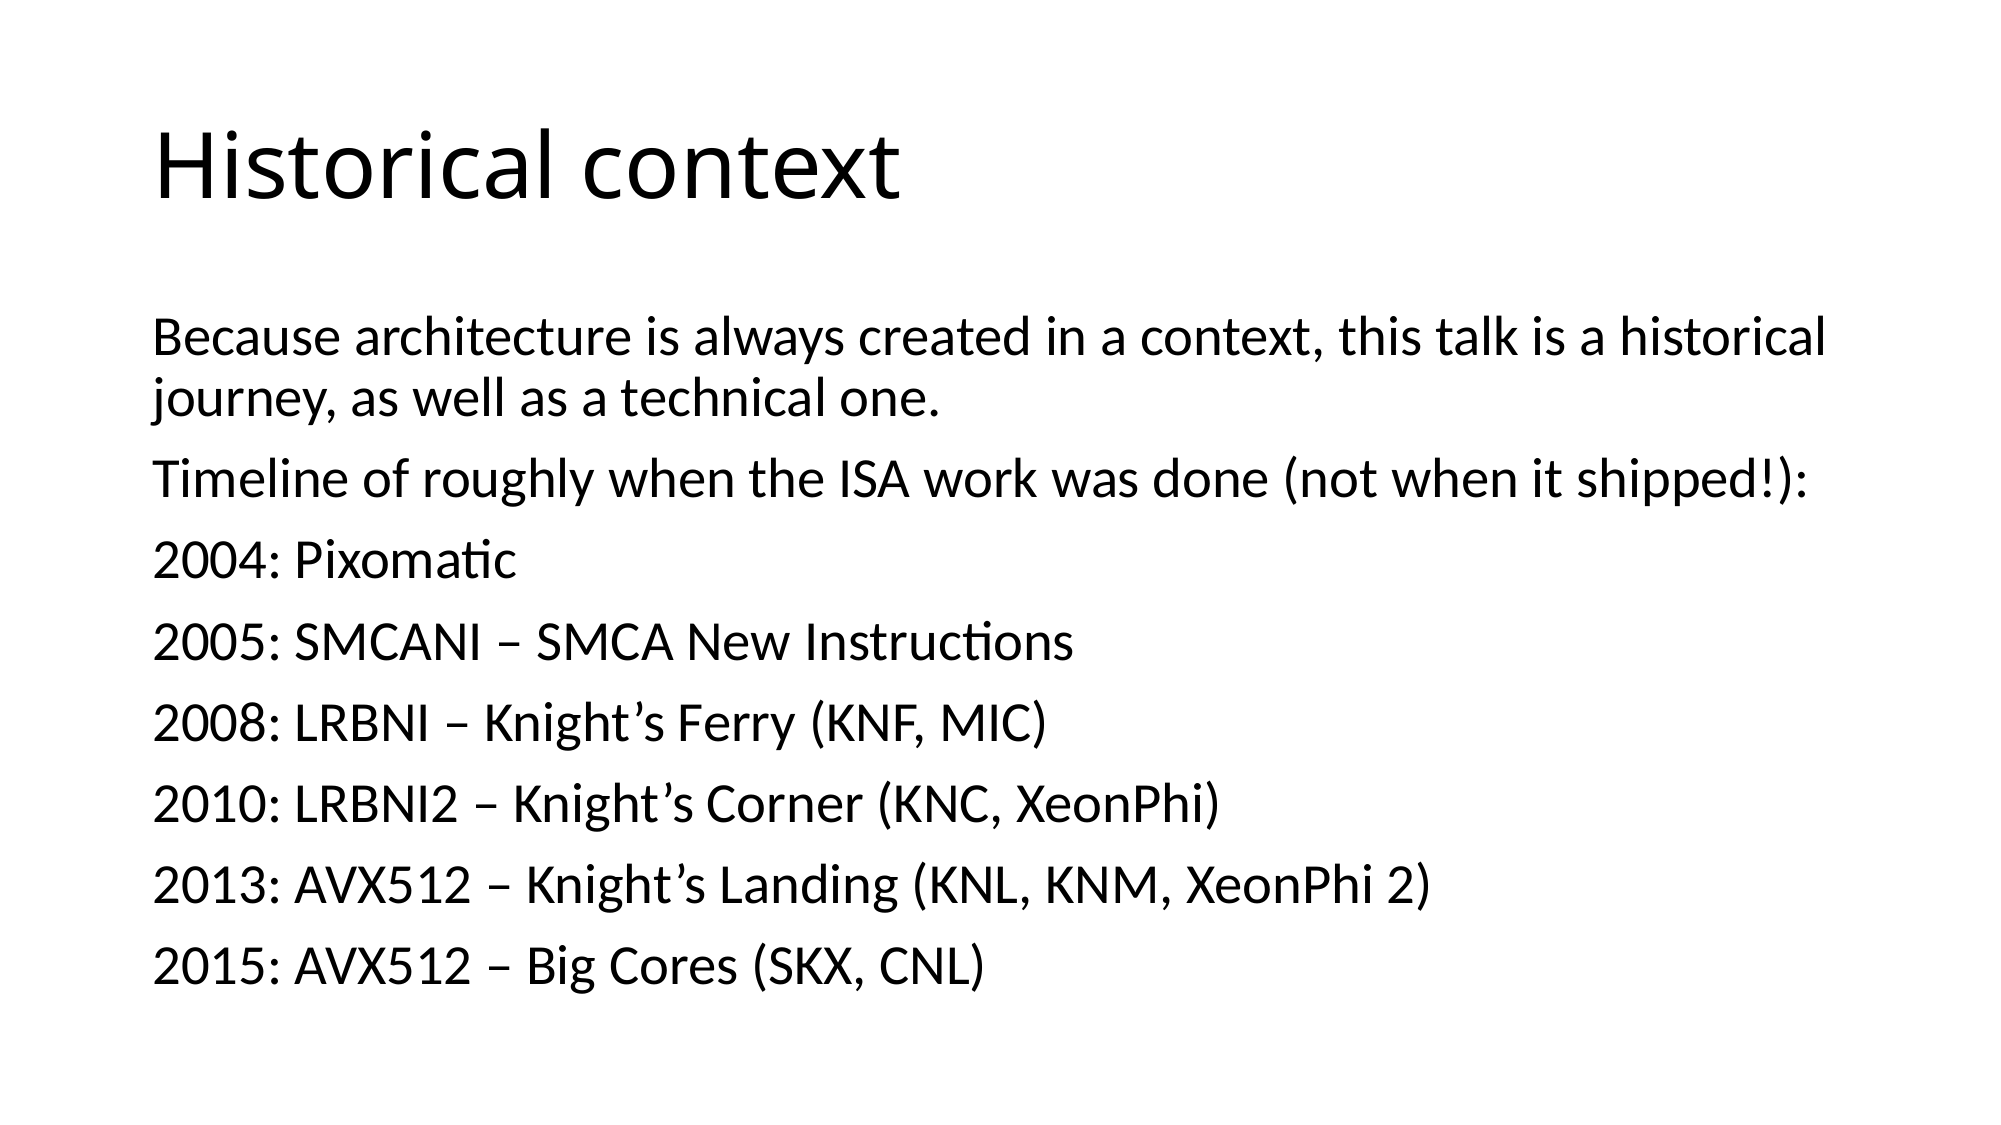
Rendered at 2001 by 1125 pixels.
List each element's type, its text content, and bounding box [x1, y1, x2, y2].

title Historical context [137, 59, 1863, 278]
list Because architecture is always created in a context, this talk is a historical journey, as well as a technical one. Timeline of roughly when the ISA work was done (not when it shipped!): 2004: Pixomatic 2005: SMCANI – SMCA New Instructions 2008: LRBNI – Knight’s Ferry (KNF, MIC) 2010: LRBNI2 – Knight’s Corner (KNC, XeonPhi) 2013: AVX512 – Knight’s Landing (KNL, KNM, XeonPhi 2) 2015: AVX512 – Big Cores (SKX, CNL) [137, 299, 1863, 1014]
